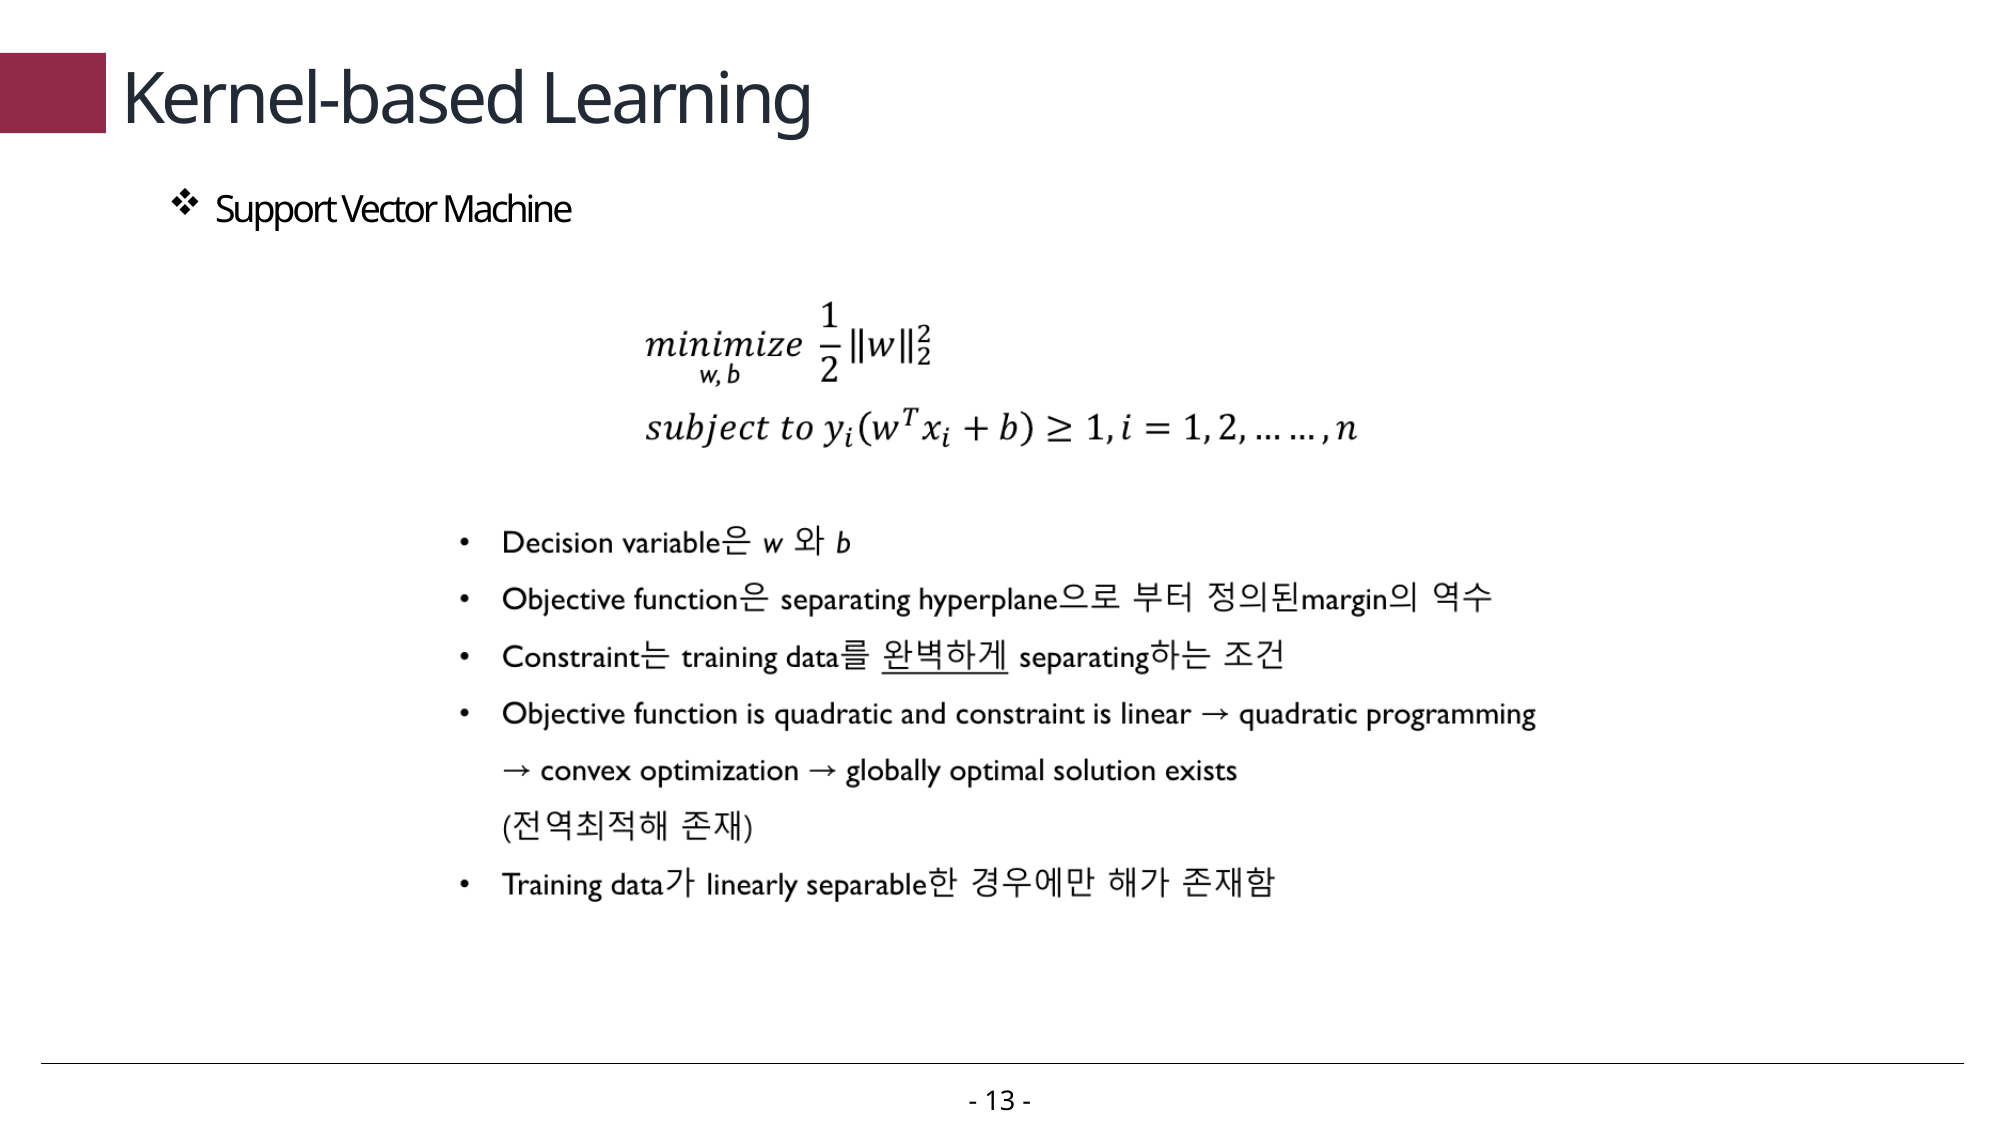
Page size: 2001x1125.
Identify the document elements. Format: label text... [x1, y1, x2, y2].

picture [440, 261, 1560, 917]
text_box Support Vector Machine [153, 154, 1987, 365]
title Kernel-based Learning [106, 54, 1730, 147]
